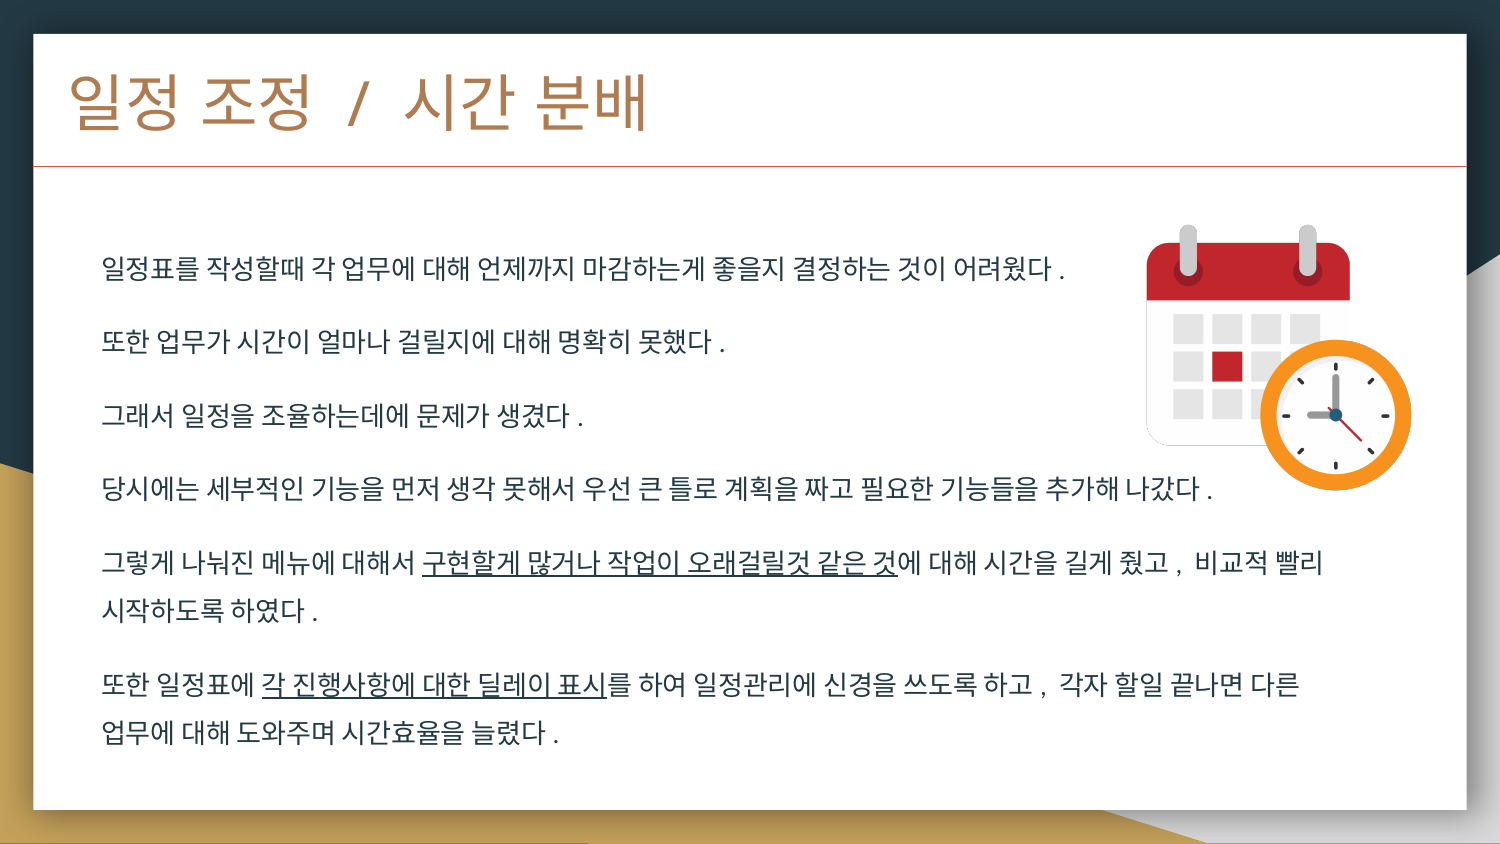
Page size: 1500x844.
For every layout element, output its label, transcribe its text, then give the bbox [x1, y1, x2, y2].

picture [1087, 166, 1471, 550]
list 일정표를 작성할때 각 업무에 대해 언제까지 마감하는게 좋을지 결정하는 것이 어려웠다. 또한 업무가 시간이 얼마나 걸릴지에 대해 명확히 못했다. 그래서 일정을 조율하는데에 문제가 생겼다. 당시에는 세부적인 기능을 먼저 생각 못해서 우선 큰 틀로 계획을 짜고 필요한 기능들을 추가해 나갔다. 그렇게 나눠진 메뉴에 대해서 구현할게 많거나 작업이 오래걸릴것 같은 것에 대해 시간을 길게 줬고, 비교적 빨리 시작하도록 하였다. 또한 일정표에 각 진행사항에 대한 딜레이 표시를 하여 일정관리에 신경을 쓰도록 하고, 각자 할일 끝나면 다른 업무에 대해 도와주며 시간효율을 늘렸다. [86, 221, 1380, 765]
text_box 일정 조정 / 시간 분배 [56, 57, 1088, 144]
